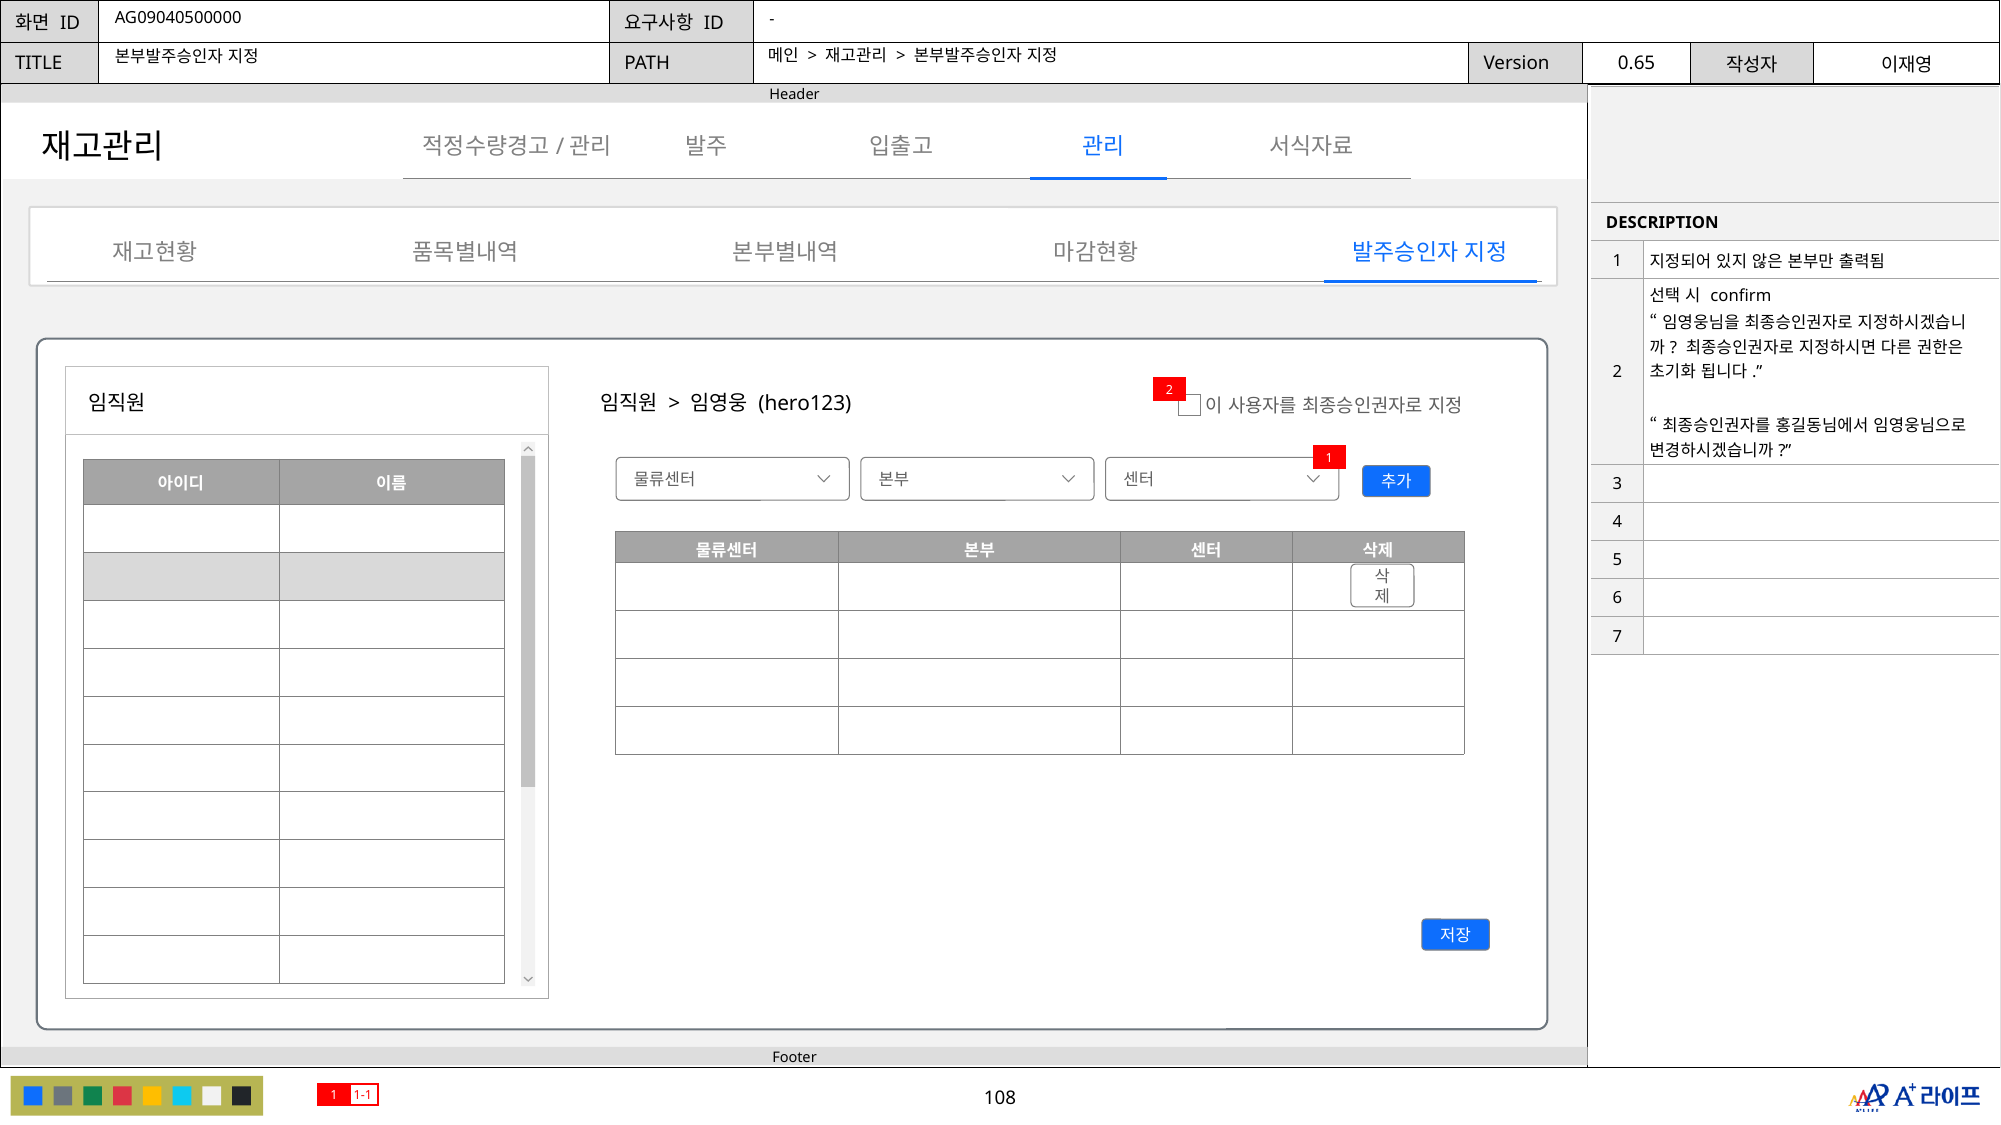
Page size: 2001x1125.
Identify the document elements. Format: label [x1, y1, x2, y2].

table_cell [84, 697, 279, 744]
table_cell [1591, 203, 1999, 240]
table_cell [84, 649, 279, 696]
table_cell [839, 659, 1120, 706]
list [754, 1, 1999, 37]
table_cell [280, 745, 504, 791]
table_cell [1293, 611, 1464, 658]
table_header [1591, 87, 1999, 202]
table_header [84, 460, 279, 504]
table_header [839, 532, 1120, 562]
table_cell [1644, 541, 1999, 578]
picture [1848, 1083, 1980, 1112]
table_cell [280, 601, 504, 648]
table_cell [1121, 611, 1292, 658]
table_cell [280, 697, 504, 744]
table_cell [280, 792, 504, 839]
text_box [28, 205, 1559, 287]
table_cell [1644, 465, 1999, 502]
table_cell [839, 611, 1120, 658]
table_cell [1644, 617, 1999, 654]
table_cell [84, 888, 279, 935]
table_cell [1644, 579, 1999, 616]
table_cell [84, 792, 279, 839]
table_header [1293, 532, 1464, 562]
table_cell [1591, 241, 1643, 278]
table_cell [1591, 579, 1643, 616]
text_box [670, 123, 743, 167]
table_cell [1121, 563, 1292, 610]
text_box [35, 337, 1549, 1031]
table_cell [1293, 659, 1464, 706]
table_cell [1644, 279, 1999, 464]
table_cell [1591, 465, 1643, 502]
table_cell [280, 840, 504, 887]
table_cell [84, 936, 279, 983]
text_box [99, 41, 607, 72]
table_cell [1591, 503, 1643, 540]
table_cell [84, 840, 279, 887]
list [753, 39, 1465, 75]
table_cell [1293, 563, 1464, 610]
text_box [99, 1, 610, 37]
table_cell [84, 505, 279, 552]
table_cell [280, 649, 504, 696]
table_cell [280, 553, 504, 600]
text_box [26, 117, 179, 172]
table_header [1121, 532, 1292, 562]
table_cell [280, 505, 504, 552]
table_cell [84, 601, 279, 648]
text_box [317, 1083, 379, 1106]
table_cell [616, 707, 838, 754]
table_header [616, 532, 838, 562]
table_cell [616, 563, 838, 610]
table_cell [1121, 707, 1292, 754]
table_cell [616, 611, 838, 658]
text_box [855, 124, 949, 167]
table_cell [280, 888, 504, 935]
table_cell [839, 707, 1120, 754]
text_box [1254, 124, 1369, 167]
table_cell [1644, 241, 1999, 278]
table_cell [1591, 279, 1643, 464]
table_cell [1121, 659, 1292, 706]
table_cell [280, 936, 504, 983]
table_cell [84, 553, 279, 600]
table_cell [1293, 707, 1464, 754]
text_box [1067, 123, 1140, 167]
table_cell [616, 659, 838, 706]
table_cell [84, 745, 279, 791]
text_box [408, 124, 627, 167]
table_cell [1591, 617, 1643, 654]
table_cell [1644, 503, 1999, 540]
table_cell [1591, 541, 1643, 578]
table_header [280, 460, 504, 504]
table_cell [839, 563, 1120, 610]
